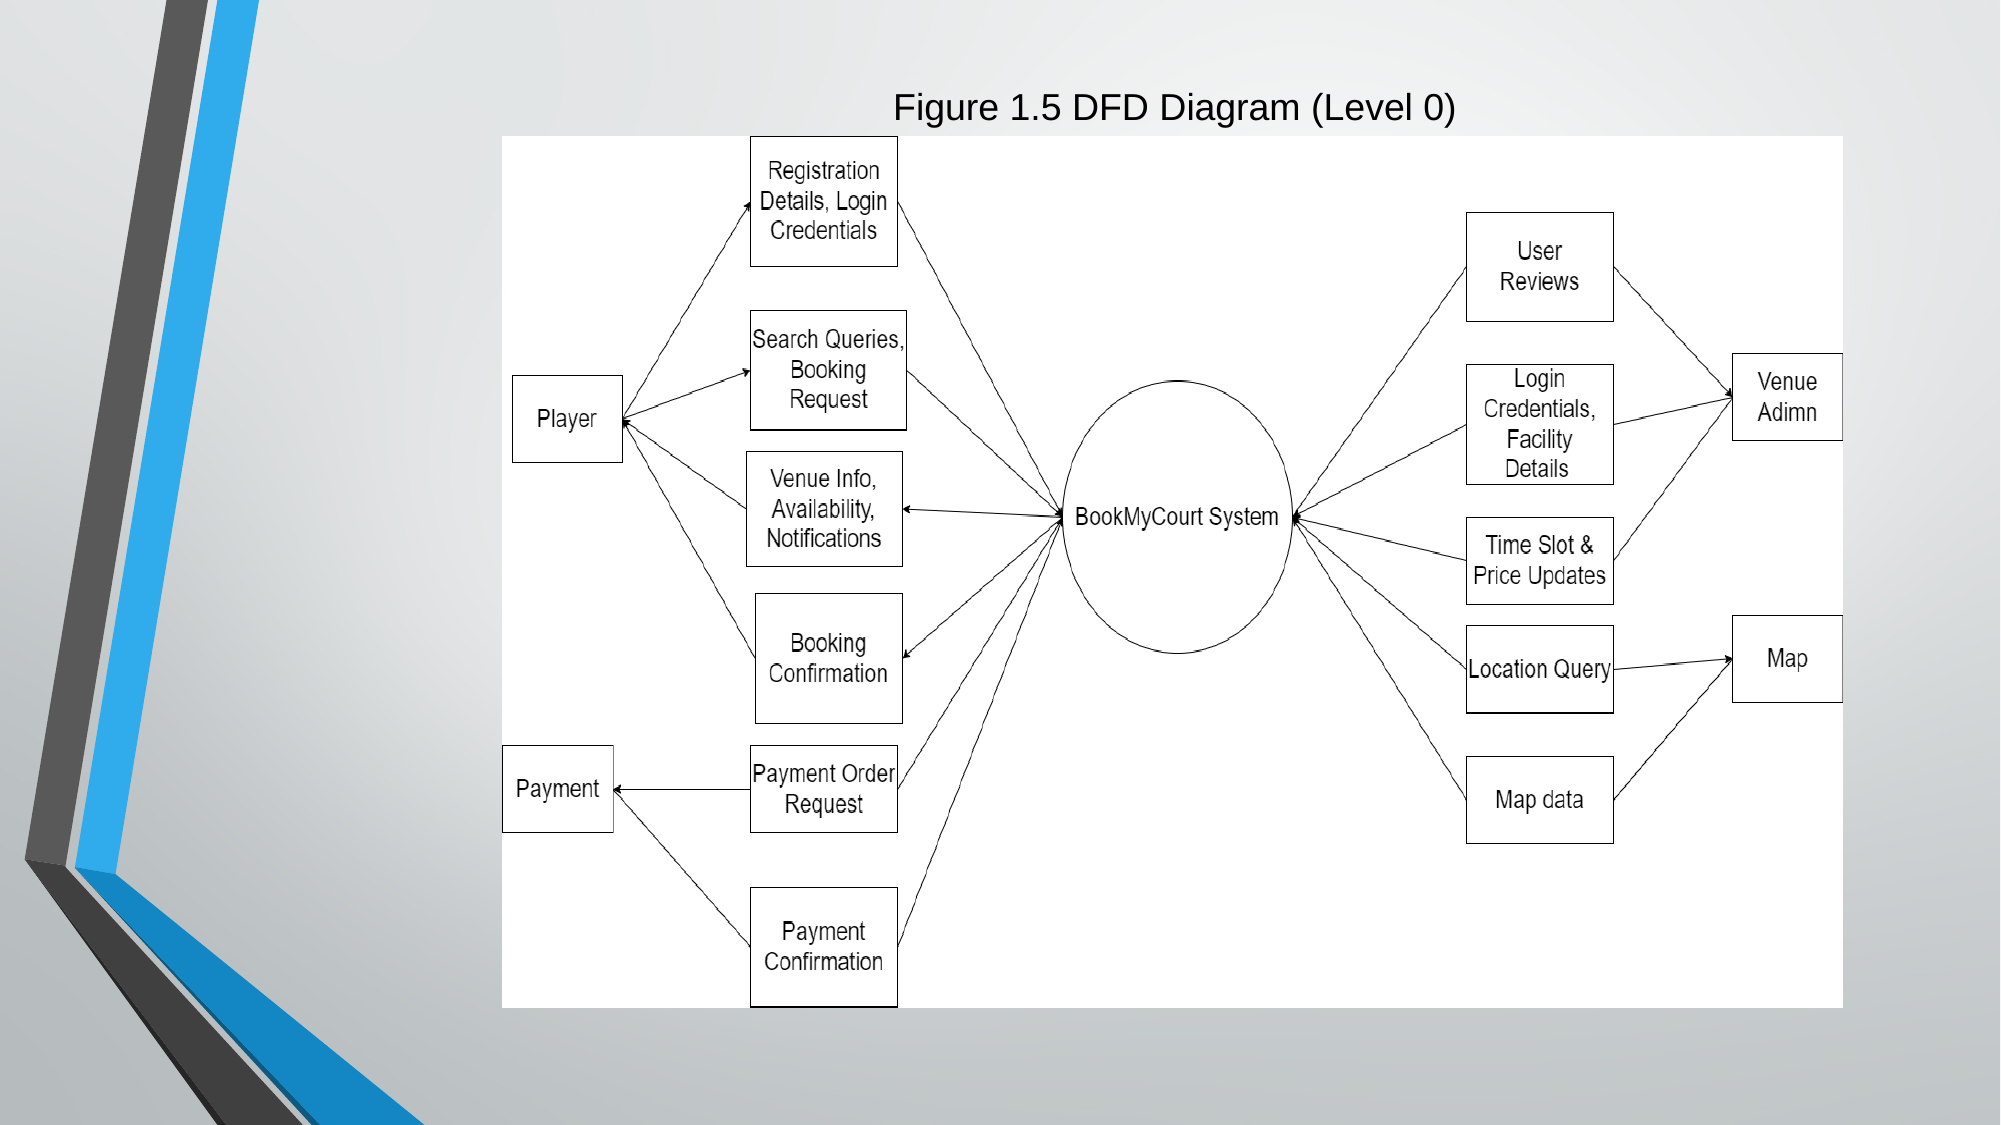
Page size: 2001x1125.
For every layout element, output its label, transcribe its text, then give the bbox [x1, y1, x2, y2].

text_box Figure 1.5 DFD Diagram (Level 0) [878, 75, 2000, 136]
picture [502, 135, 1843, 1009]
